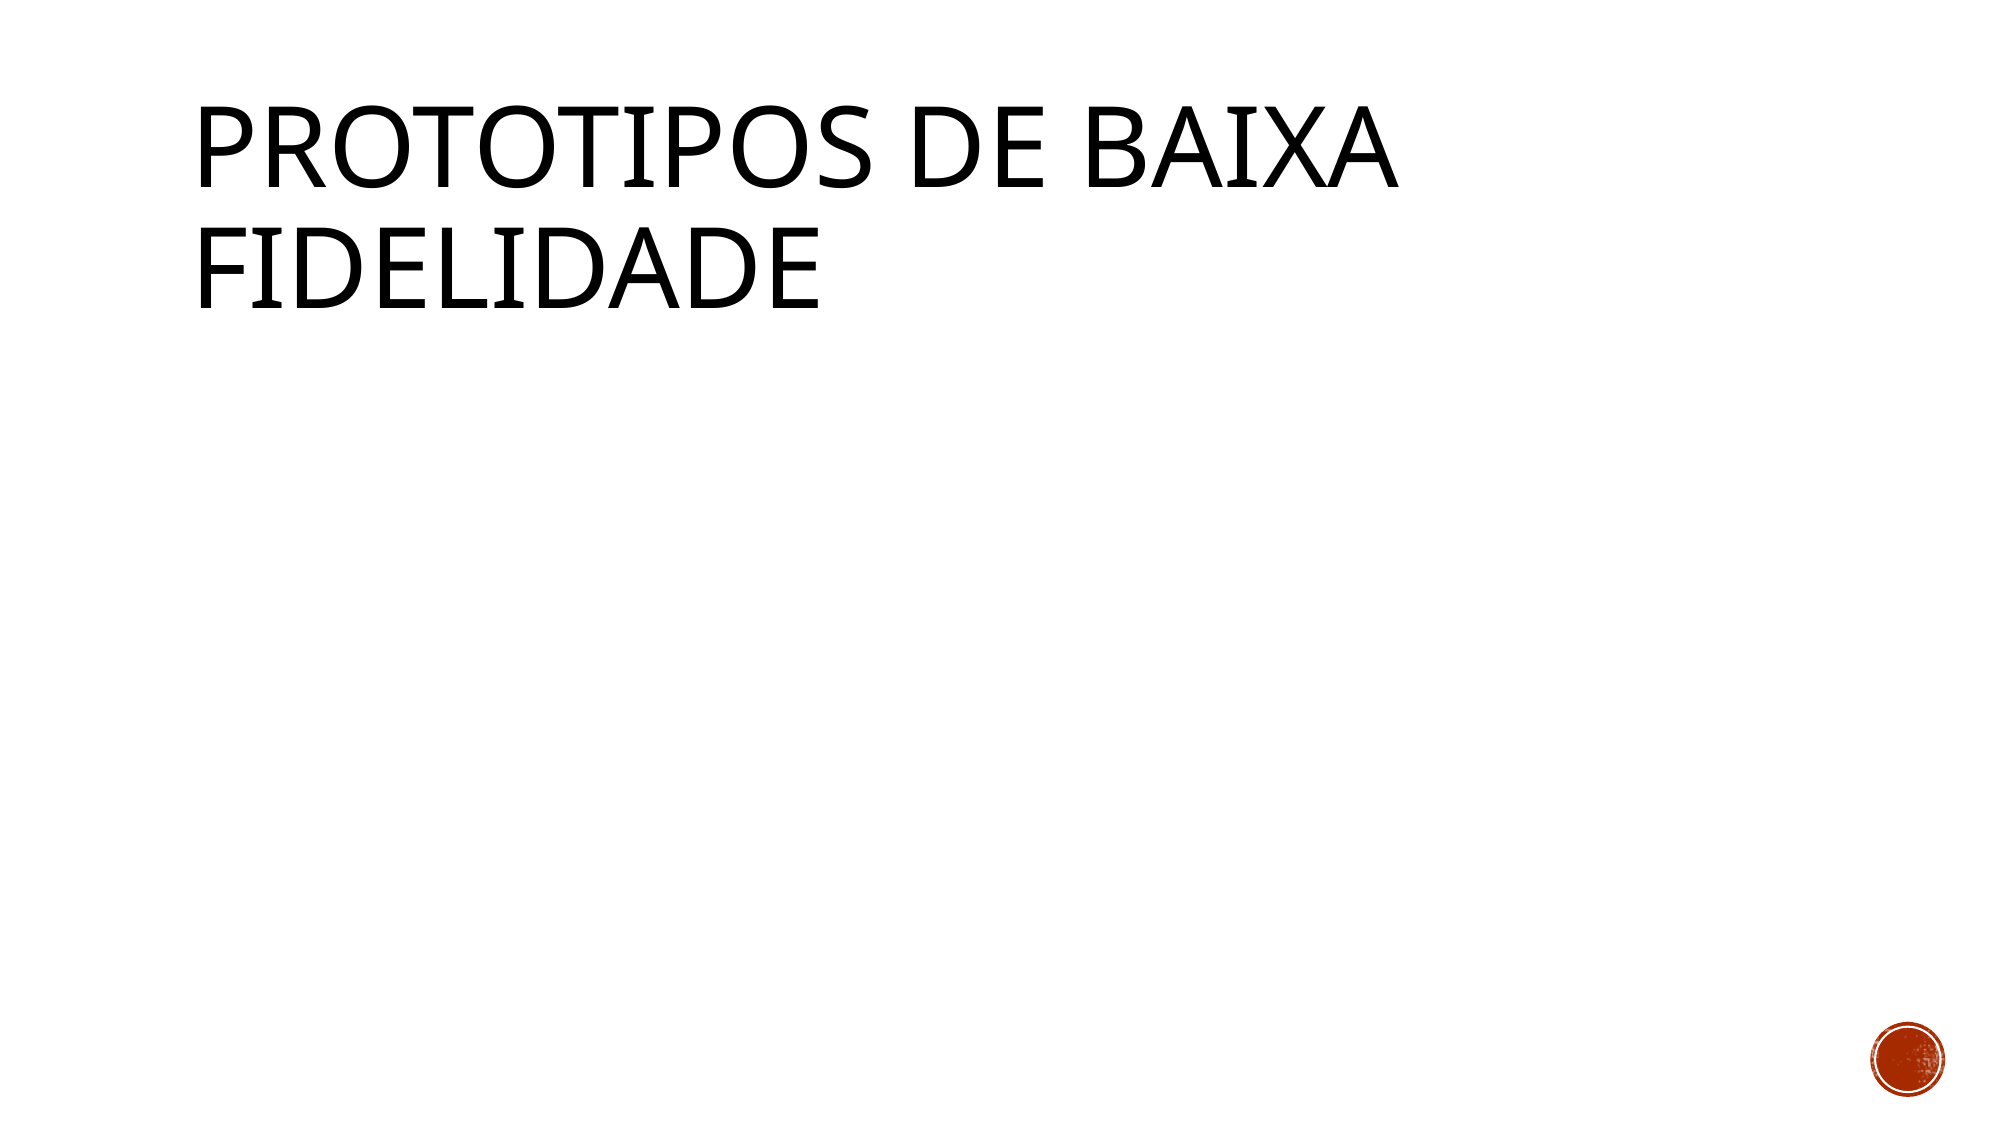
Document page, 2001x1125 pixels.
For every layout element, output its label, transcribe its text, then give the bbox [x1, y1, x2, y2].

title Prototipos de baixa fidelidade [175, 79, 1826, 344]
